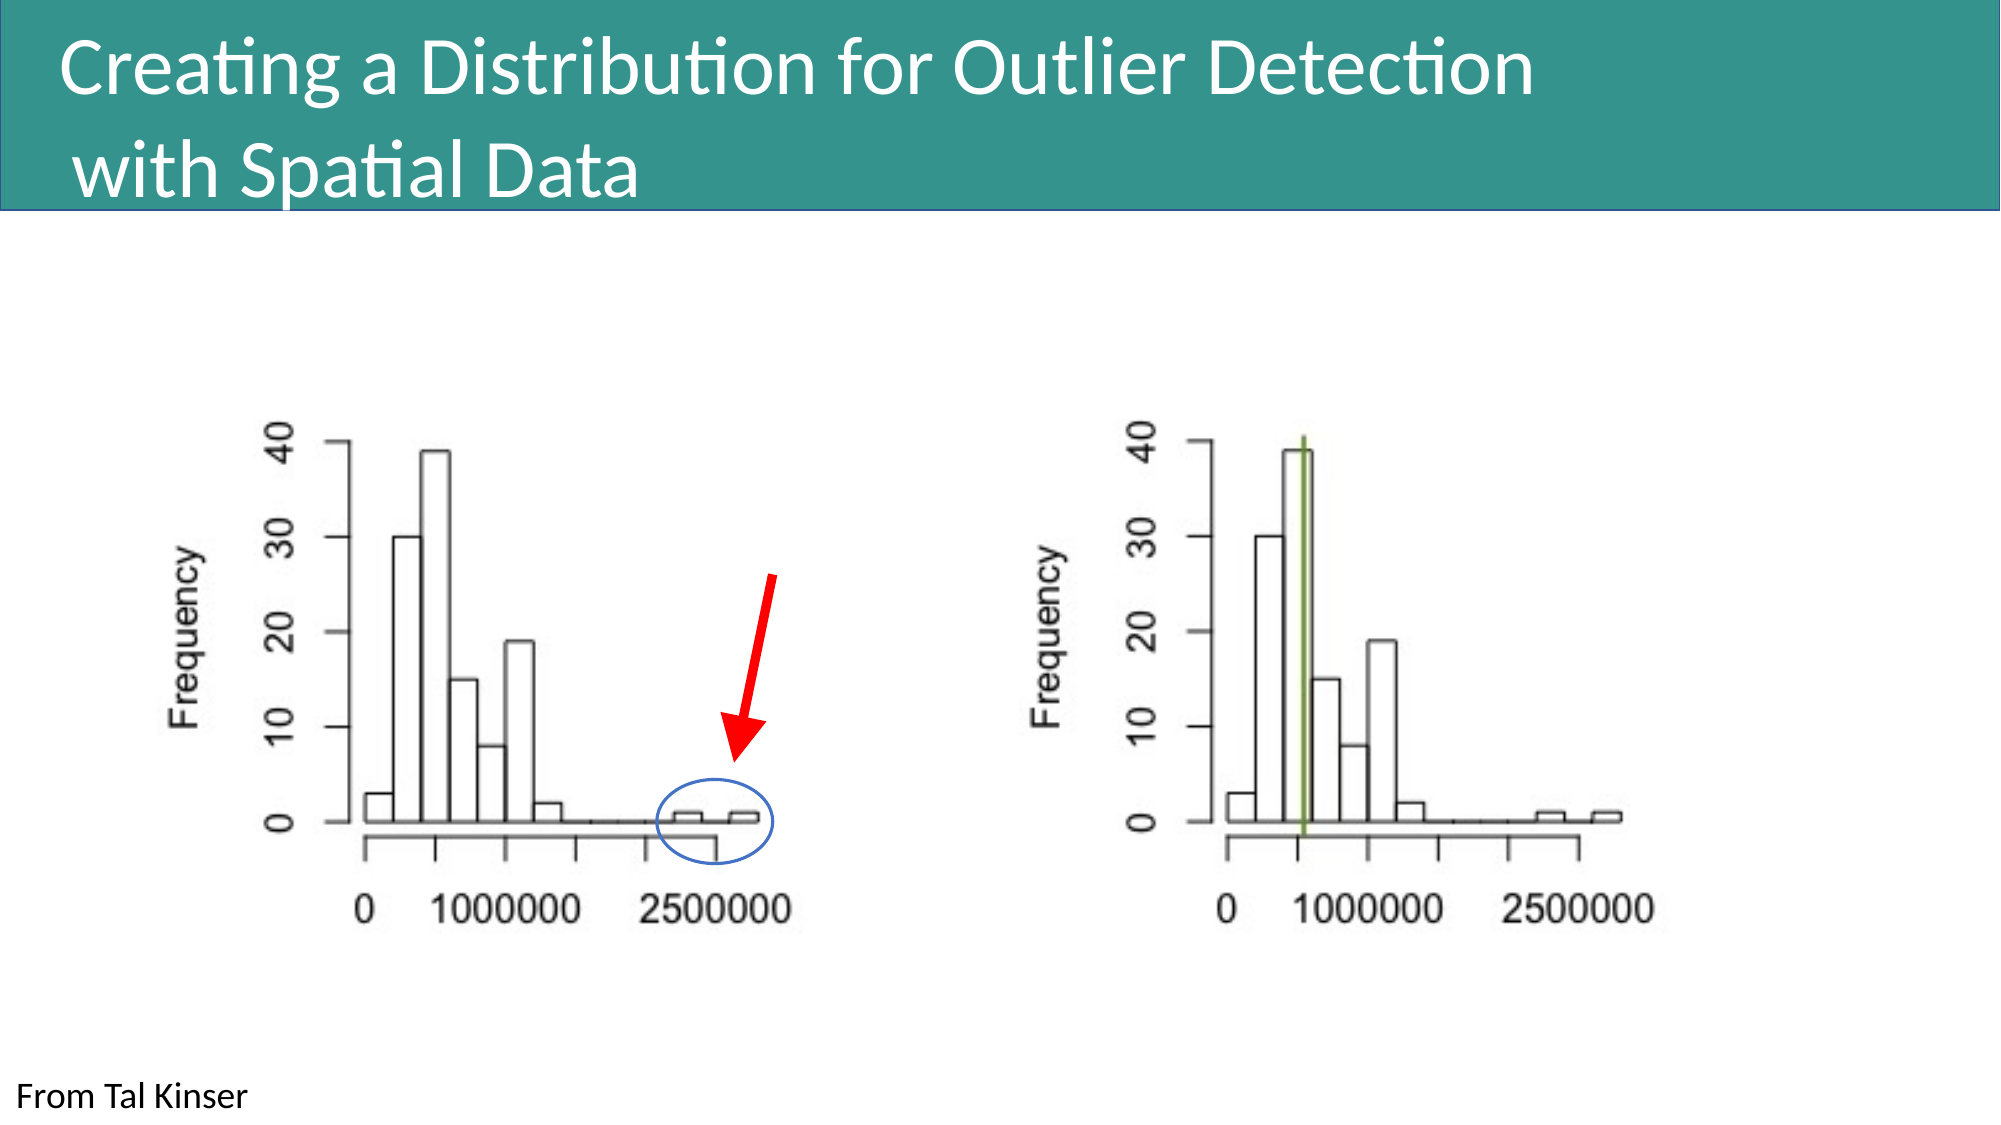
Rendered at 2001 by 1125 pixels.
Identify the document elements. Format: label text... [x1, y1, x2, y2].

text_box From Tal Kinser [1, 1063, 264, 1124]
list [156, 416, 874, 989]
picture [1018, 416, 1737, 954]
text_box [734, 574, 773, 763]
text_box Creating a Distribution for Outlier Detection with Spatial Data [0, 0, 2000, 211]
